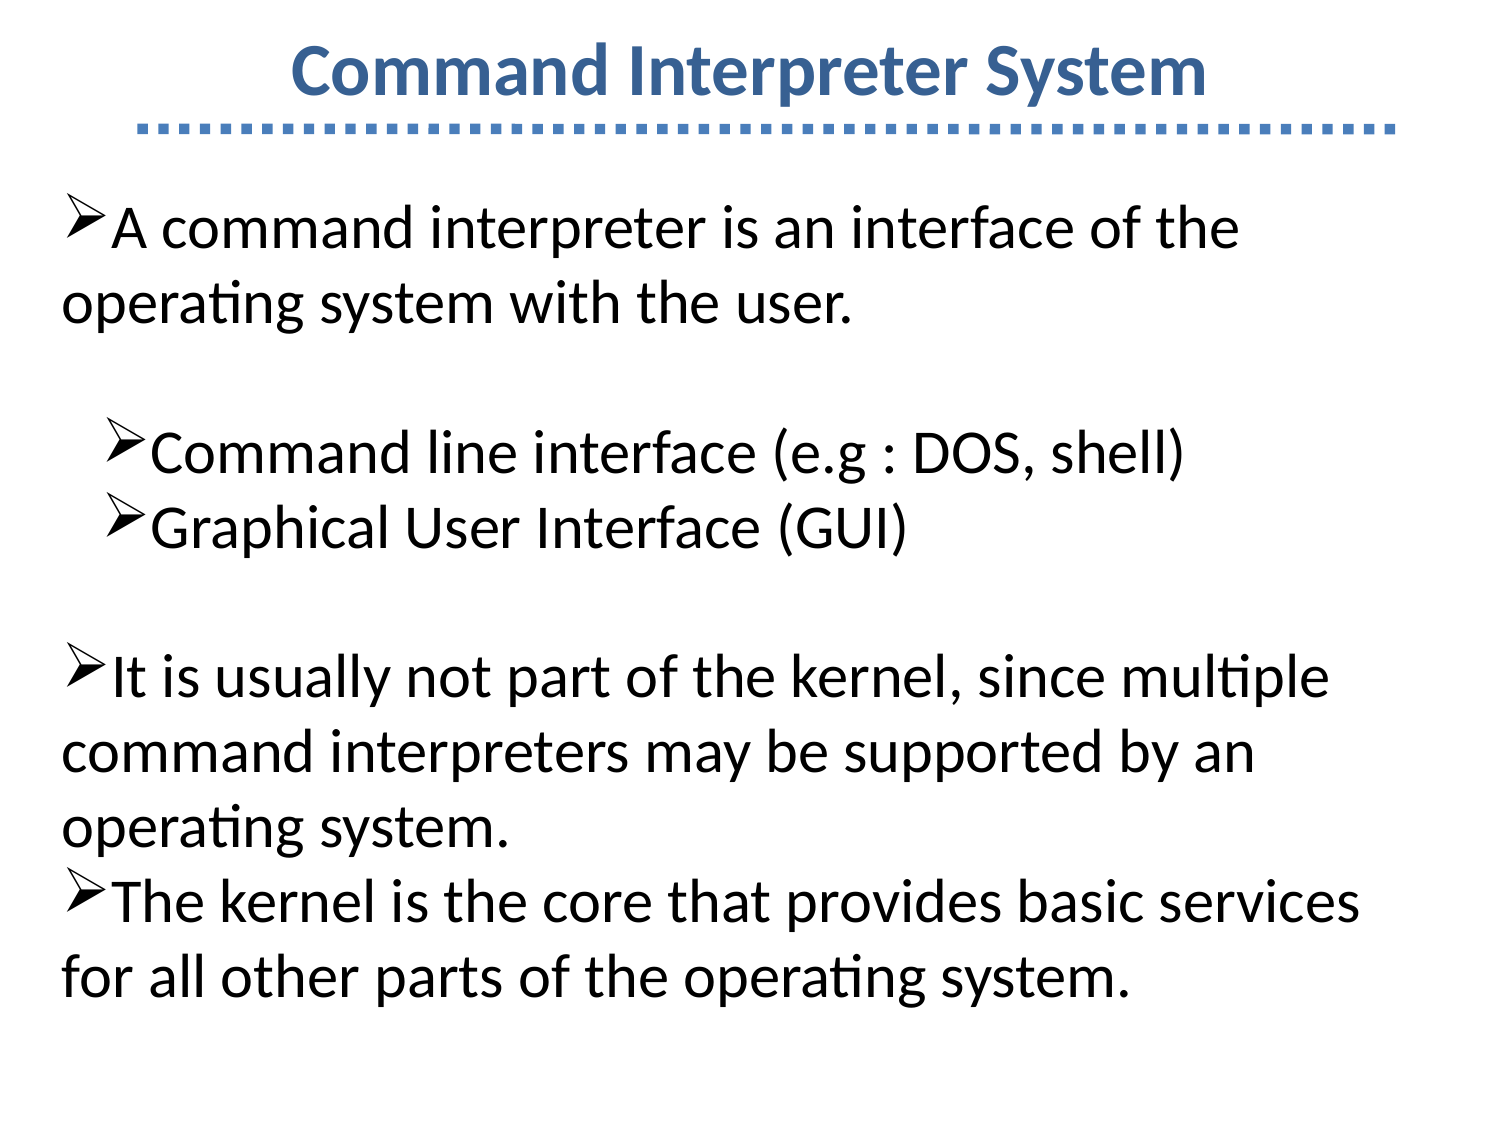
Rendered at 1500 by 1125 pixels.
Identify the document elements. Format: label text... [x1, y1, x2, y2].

text_box [35, 152, 1463, 1102]
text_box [420, 228, 571, 262]
text_box Command Interpreter System A command interpreter is an interface of the operating system with the user. Command line interface (e.g : DOS, shell) Graphical User Interface (GUI) It is usually not part of the kernel, since multiple command interpreters may be supported by an operating system. The kernel is the core that provides basic services for all other parts of the operating system. [46, 13, 1454, 1018]
